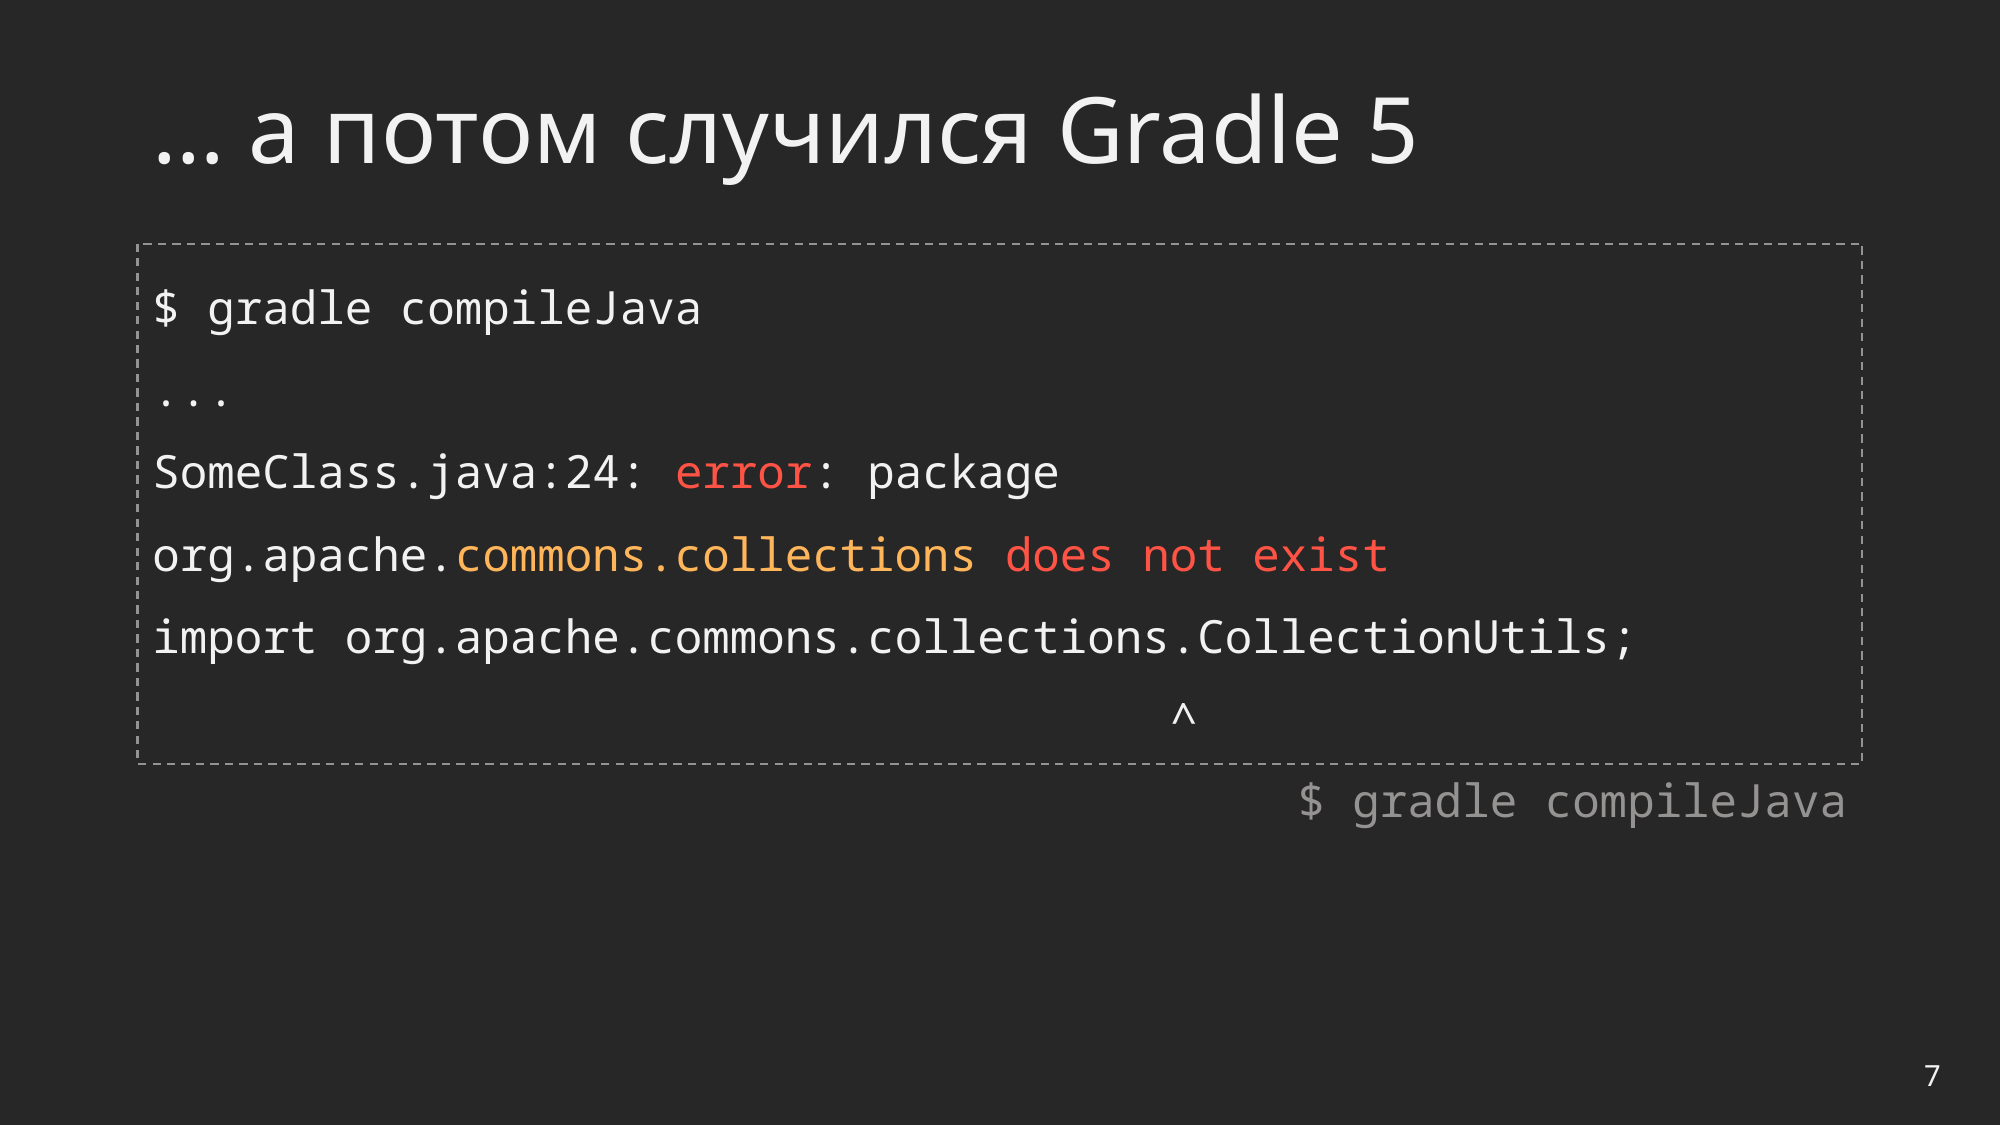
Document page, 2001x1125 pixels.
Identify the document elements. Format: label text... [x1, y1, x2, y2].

list $ gradle compileJava [1001, 764, 1863, 838]
list $ gradle compileJava ... SomeClass.java:24: error: package org.apache.commons.collections does not exist import org.apache.commons.collections.CollectionUtils; ^ [136, 243, 1863, 765]
slide_number 7 [1909, 1050, 2000, 1125]
title … а потом случился Gradle 5 [137, 25, 1863, 243]
